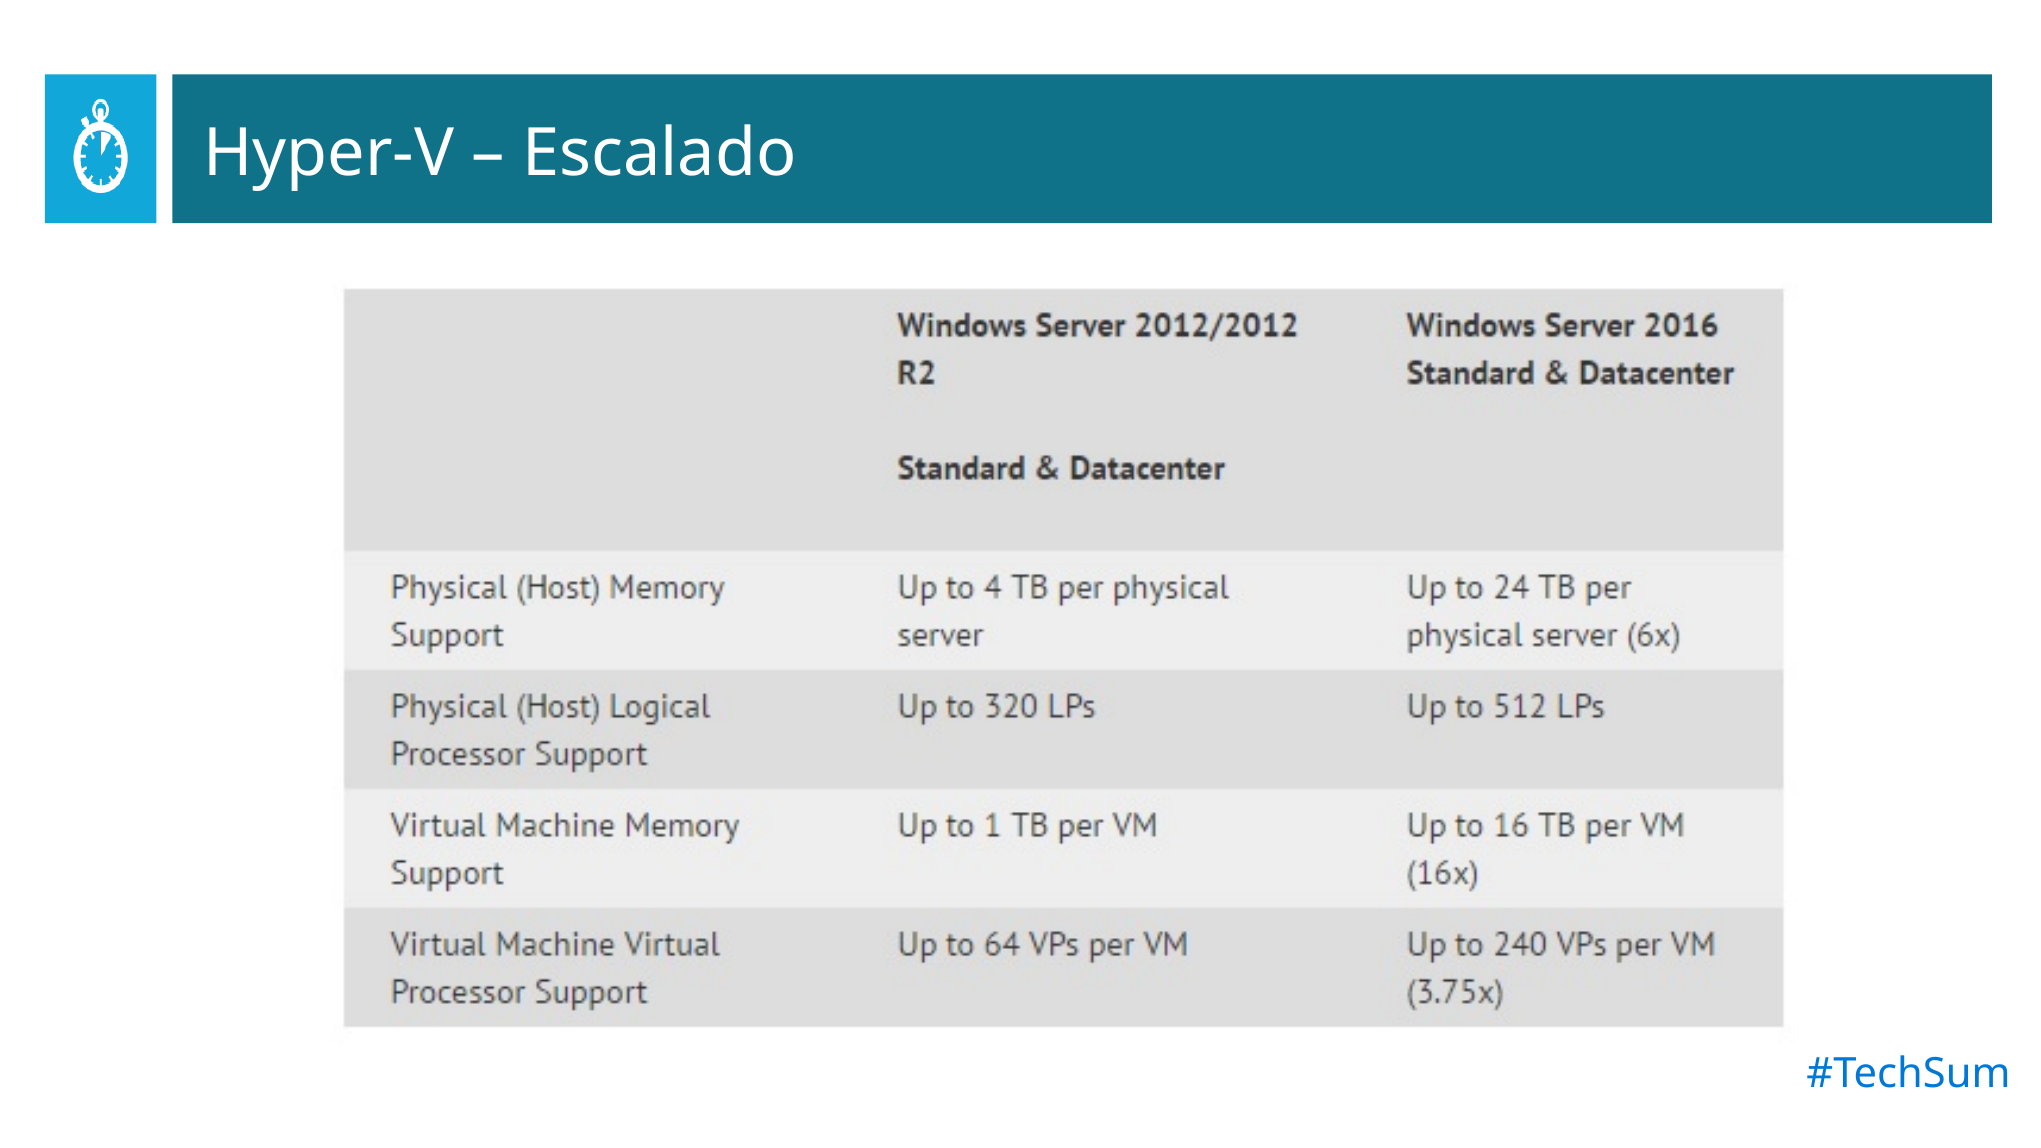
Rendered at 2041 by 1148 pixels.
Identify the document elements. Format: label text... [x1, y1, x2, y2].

picture [74, 99, 127, 194]
text_box Hyper-V – Escalado [172, 74, 1992, 224]
text_box #TechSum [1782, 1036, 2041, 1112]
text_box [44, 74, 157, 224]
picture [328, 273, 1808, 1049]
